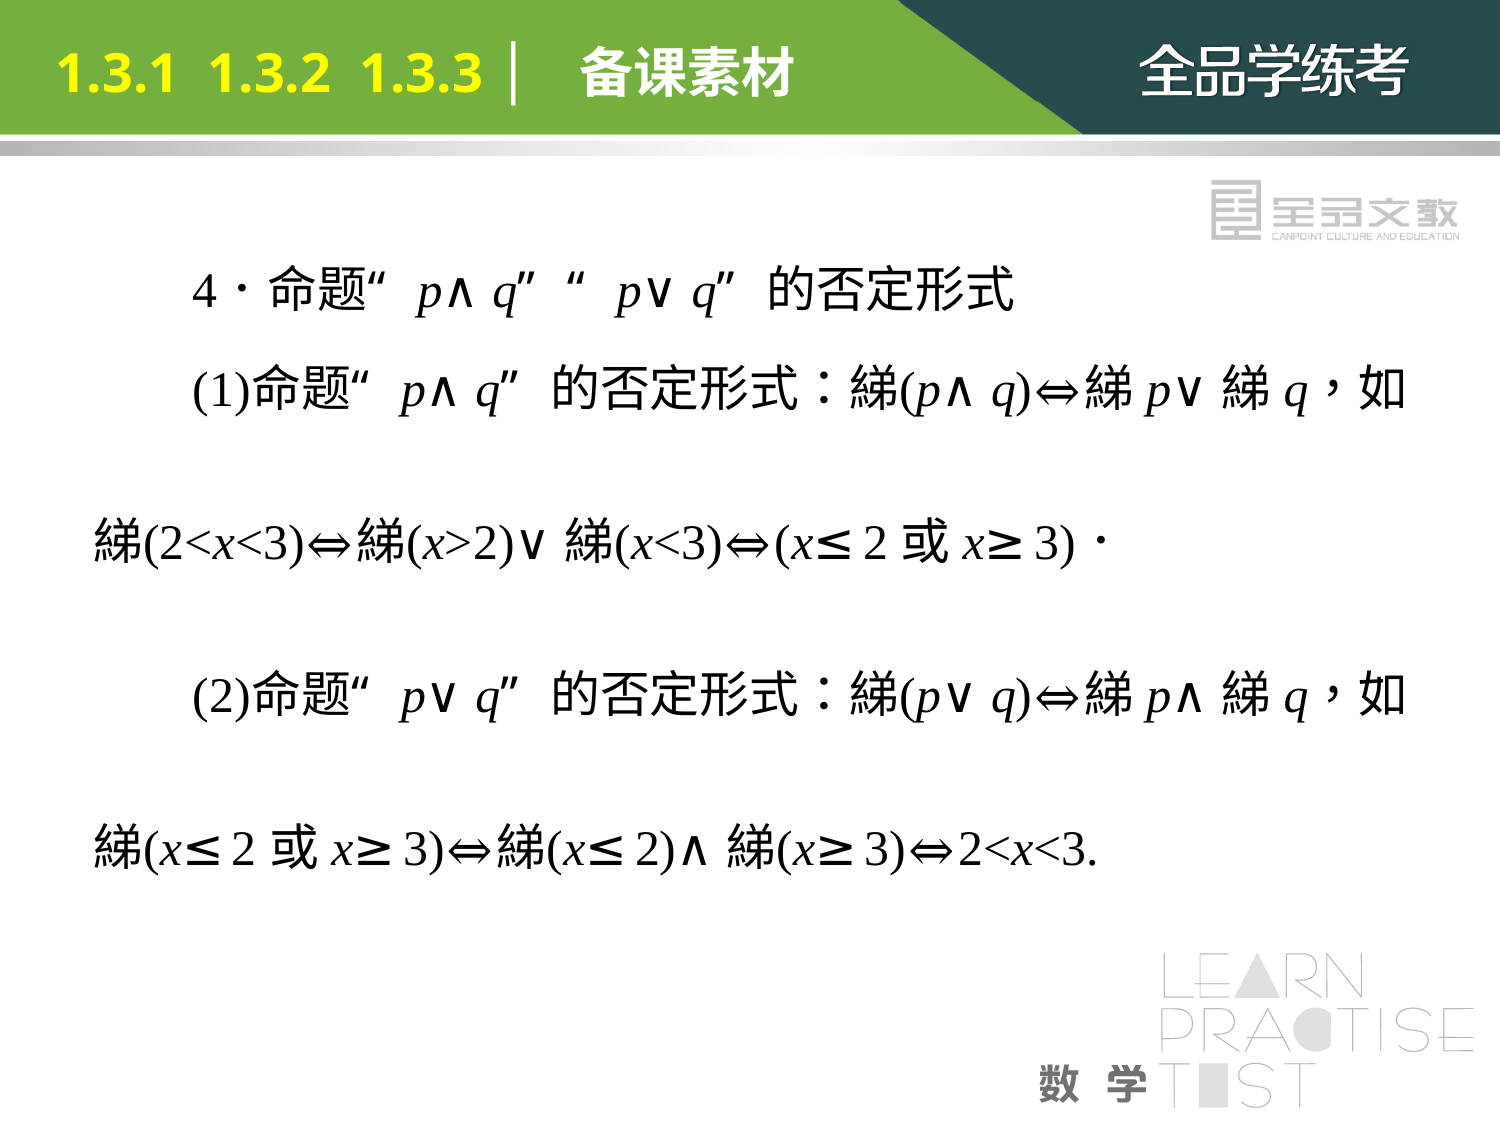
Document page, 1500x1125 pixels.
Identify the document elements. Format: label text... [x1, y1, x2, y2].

picture [0, 0, 1500, 1125]
text_box 1.3.1 1.3.2 1.3.3 │ 备课素材 [41, 30, 1057, 111]
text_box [92, 257, 1500, 1125]
